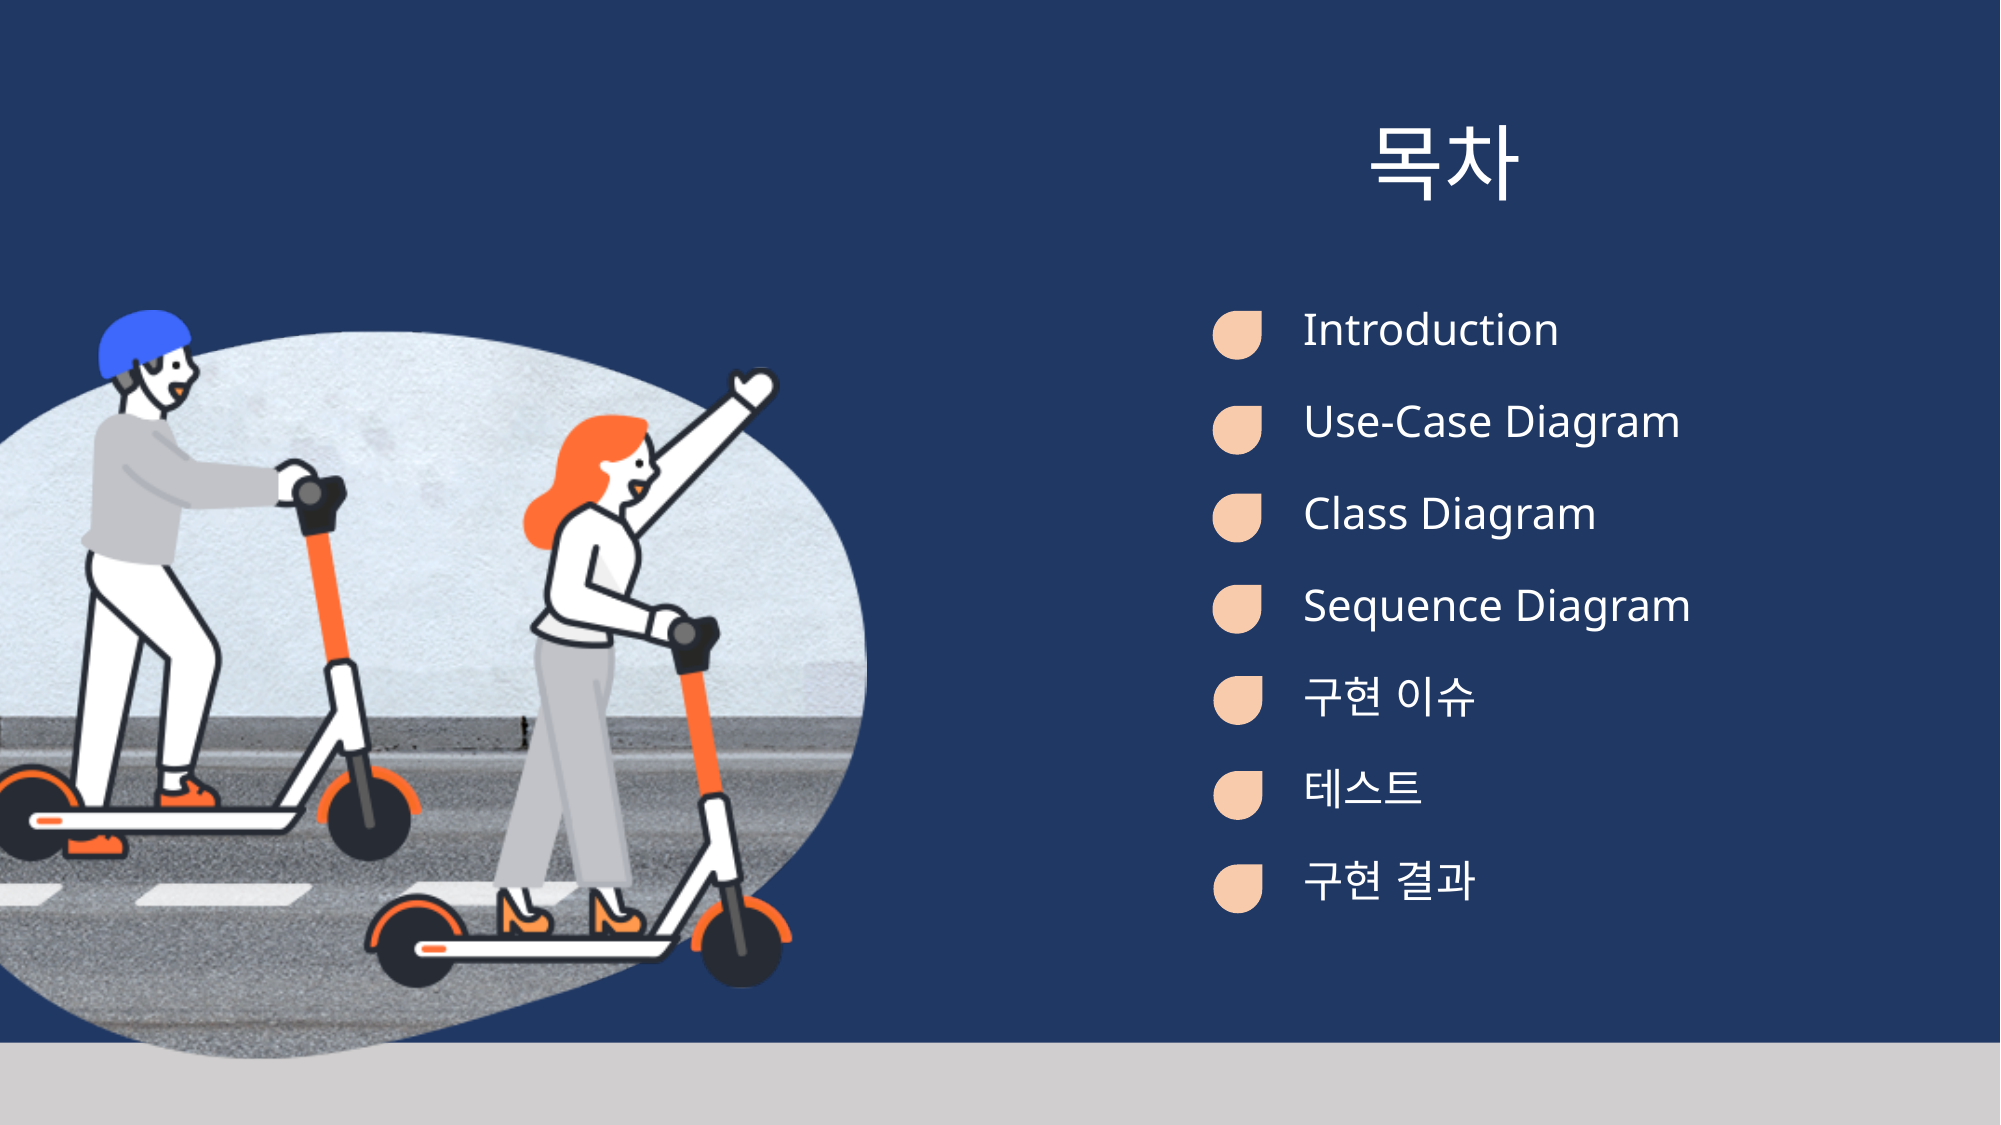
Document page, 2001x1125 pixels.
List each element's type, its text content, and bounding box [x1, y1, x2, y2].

text_box [1212, 675, 1264, 726]
text_box 목차 [1066, 103, 1822, 219]
text_box [1212, 863, 1264, 915]
text_box [1212, 769, 1264, 821]
text_box [0, 1042, 2000, 1125]
text_box Introduction Use-Case Diagram Class Diagram Sequence Diagram 구현 이슈 테스트 구현 결과 [1288, 294, 1932, 914]
text_box [1211, 583, 1263, 635]
text_box [1211, 309, 1263, 361]
picture [0, 310, 867, 1061]
text_box [1211, 404, 1263, 456]
text_box [1211, 492, 1263, 544]
